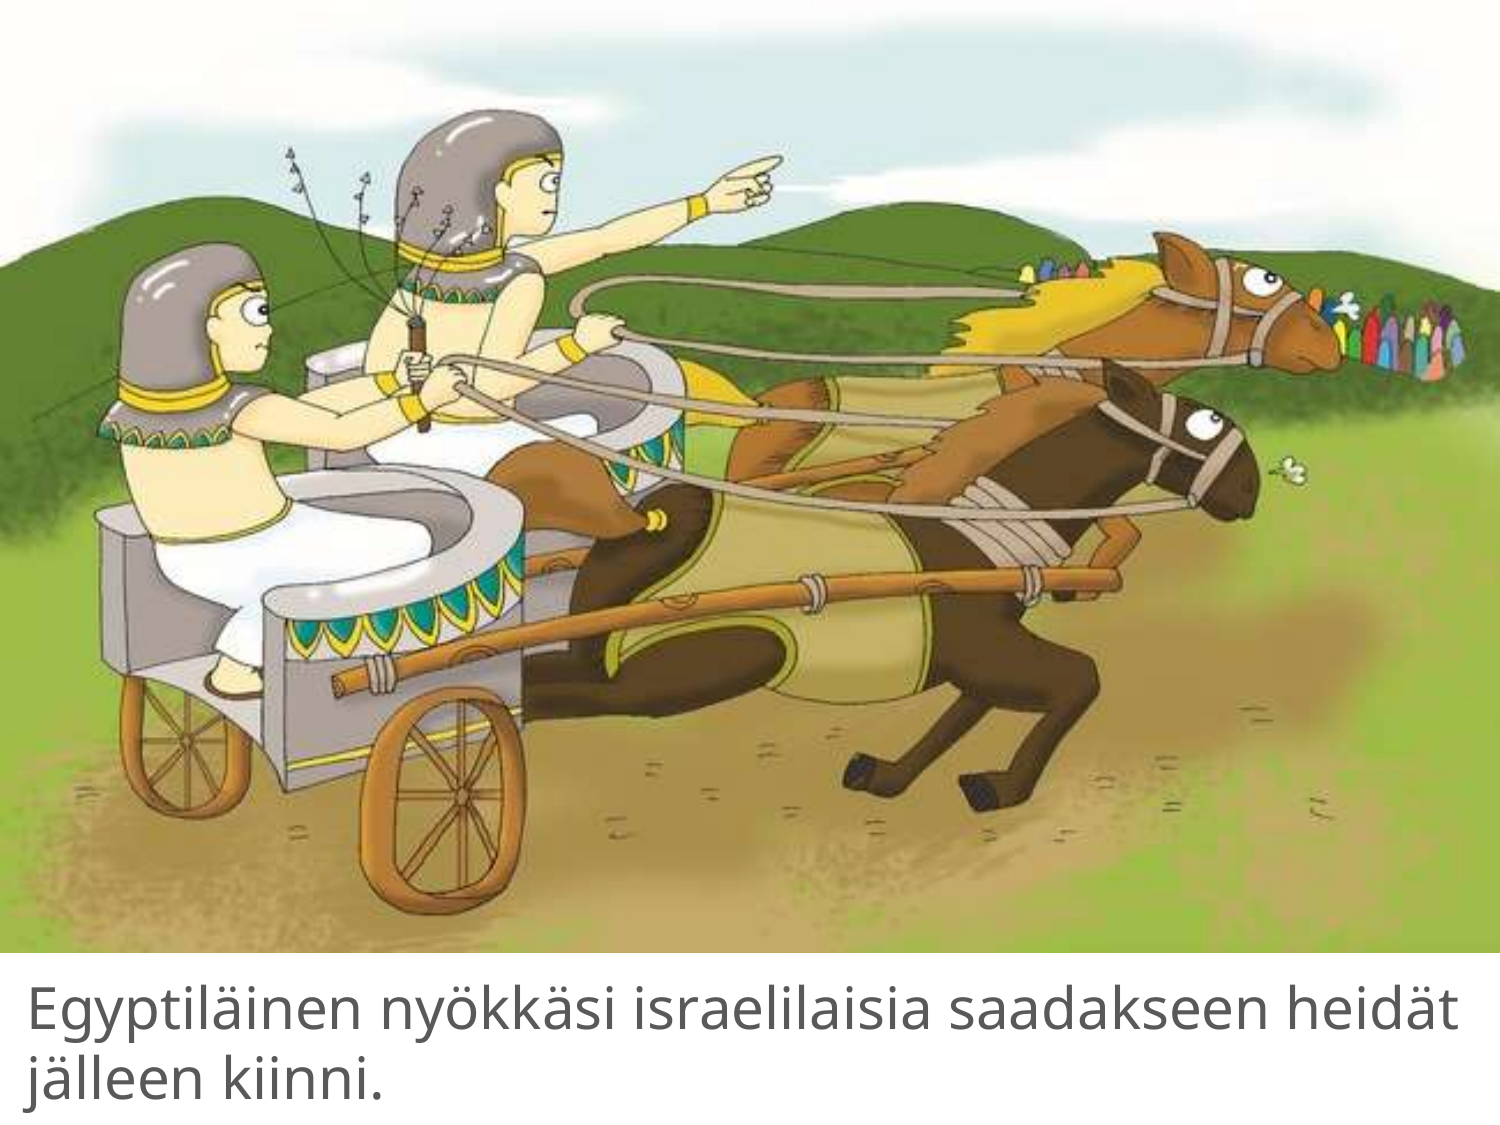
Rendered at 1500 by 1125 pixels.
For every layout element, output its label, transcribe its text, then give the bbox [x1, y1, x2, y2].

picture [0, 0, 1500, 953]
text_box Egyptiläinen nyökkäsi israelilaisia saadakseen heidät jälleen kiinni. [11, 964, 1483, 1119]
